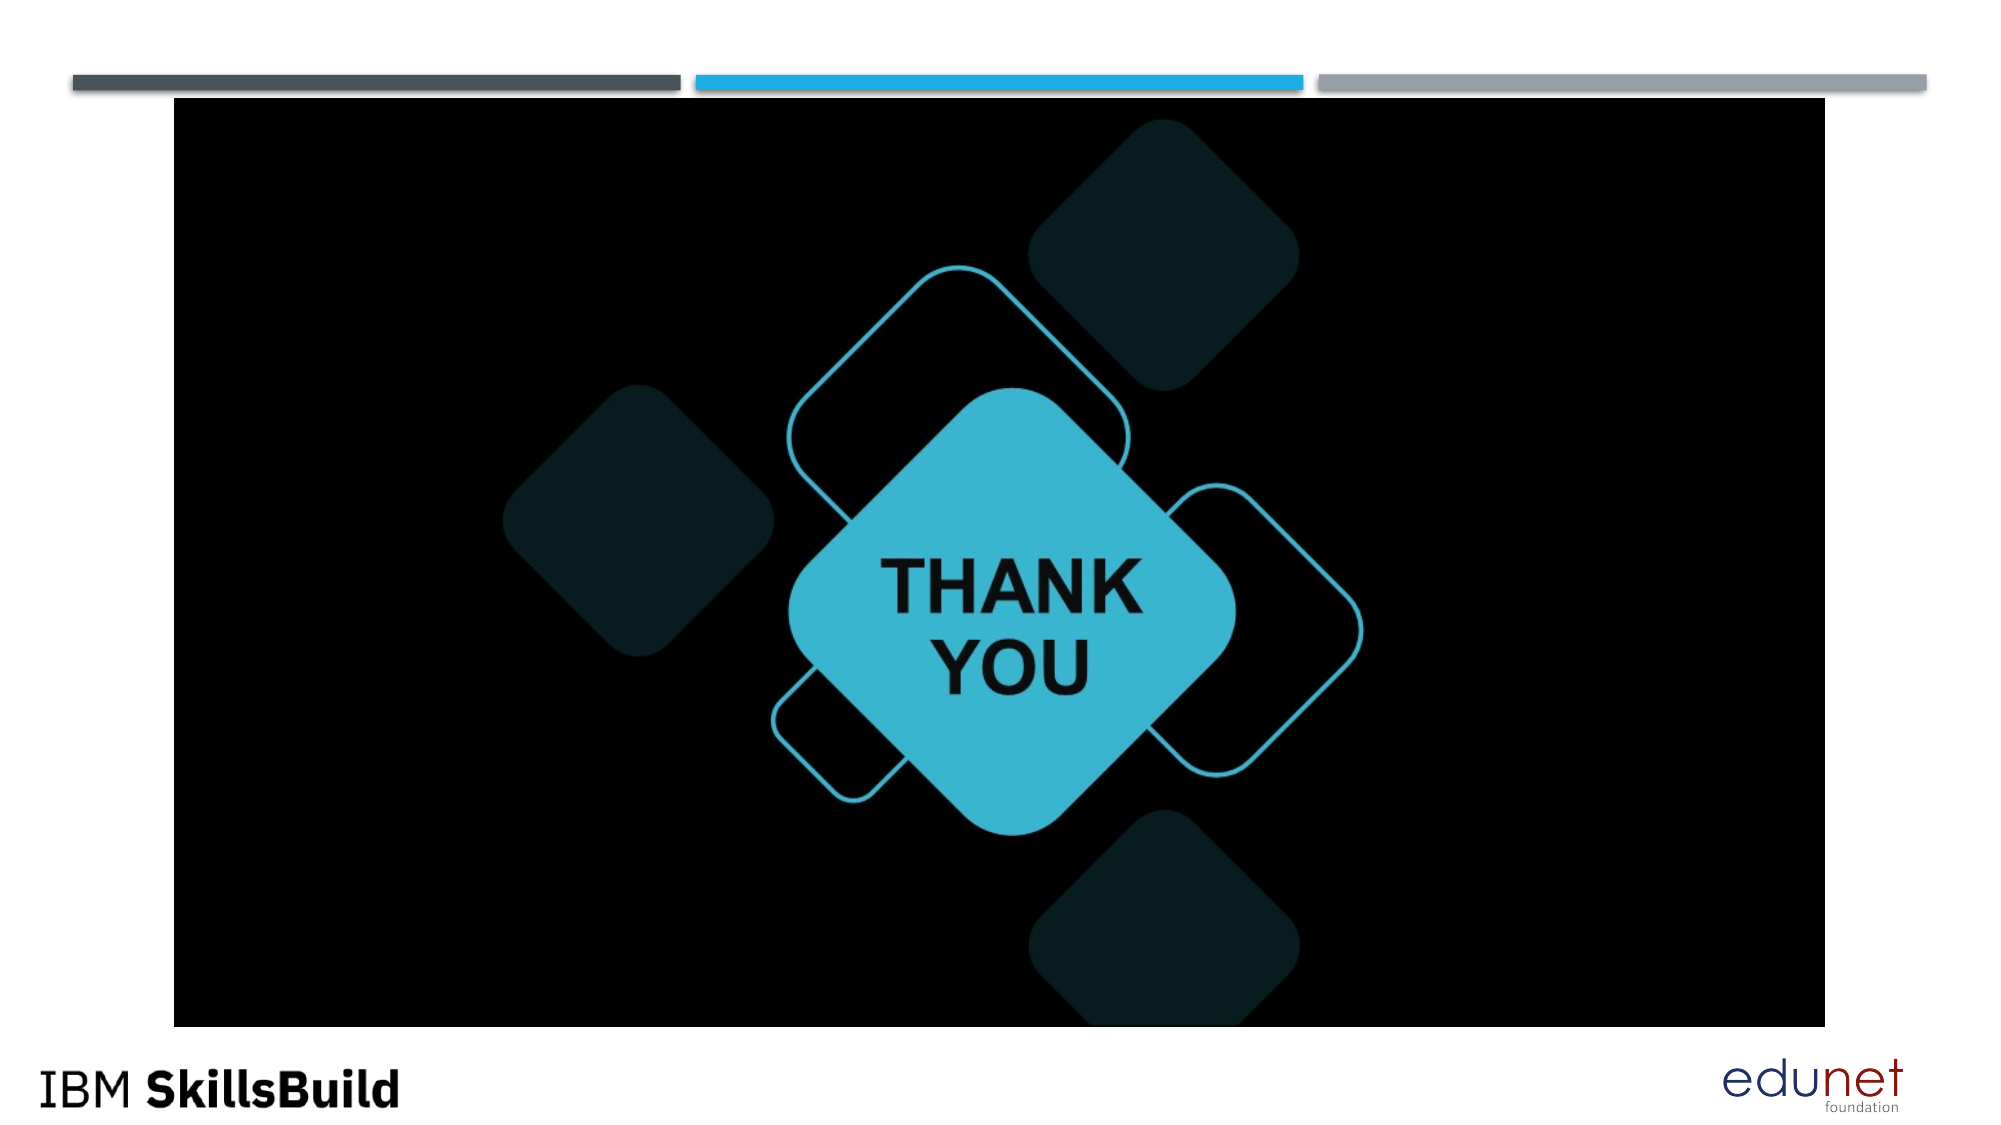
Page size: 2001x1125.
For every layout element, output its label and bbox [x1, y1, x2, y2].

picture [174, 97, 1826, 1027]
picture [1719, 1056, 1905, 1116]
picture [14, 1047, 419, 1125]
